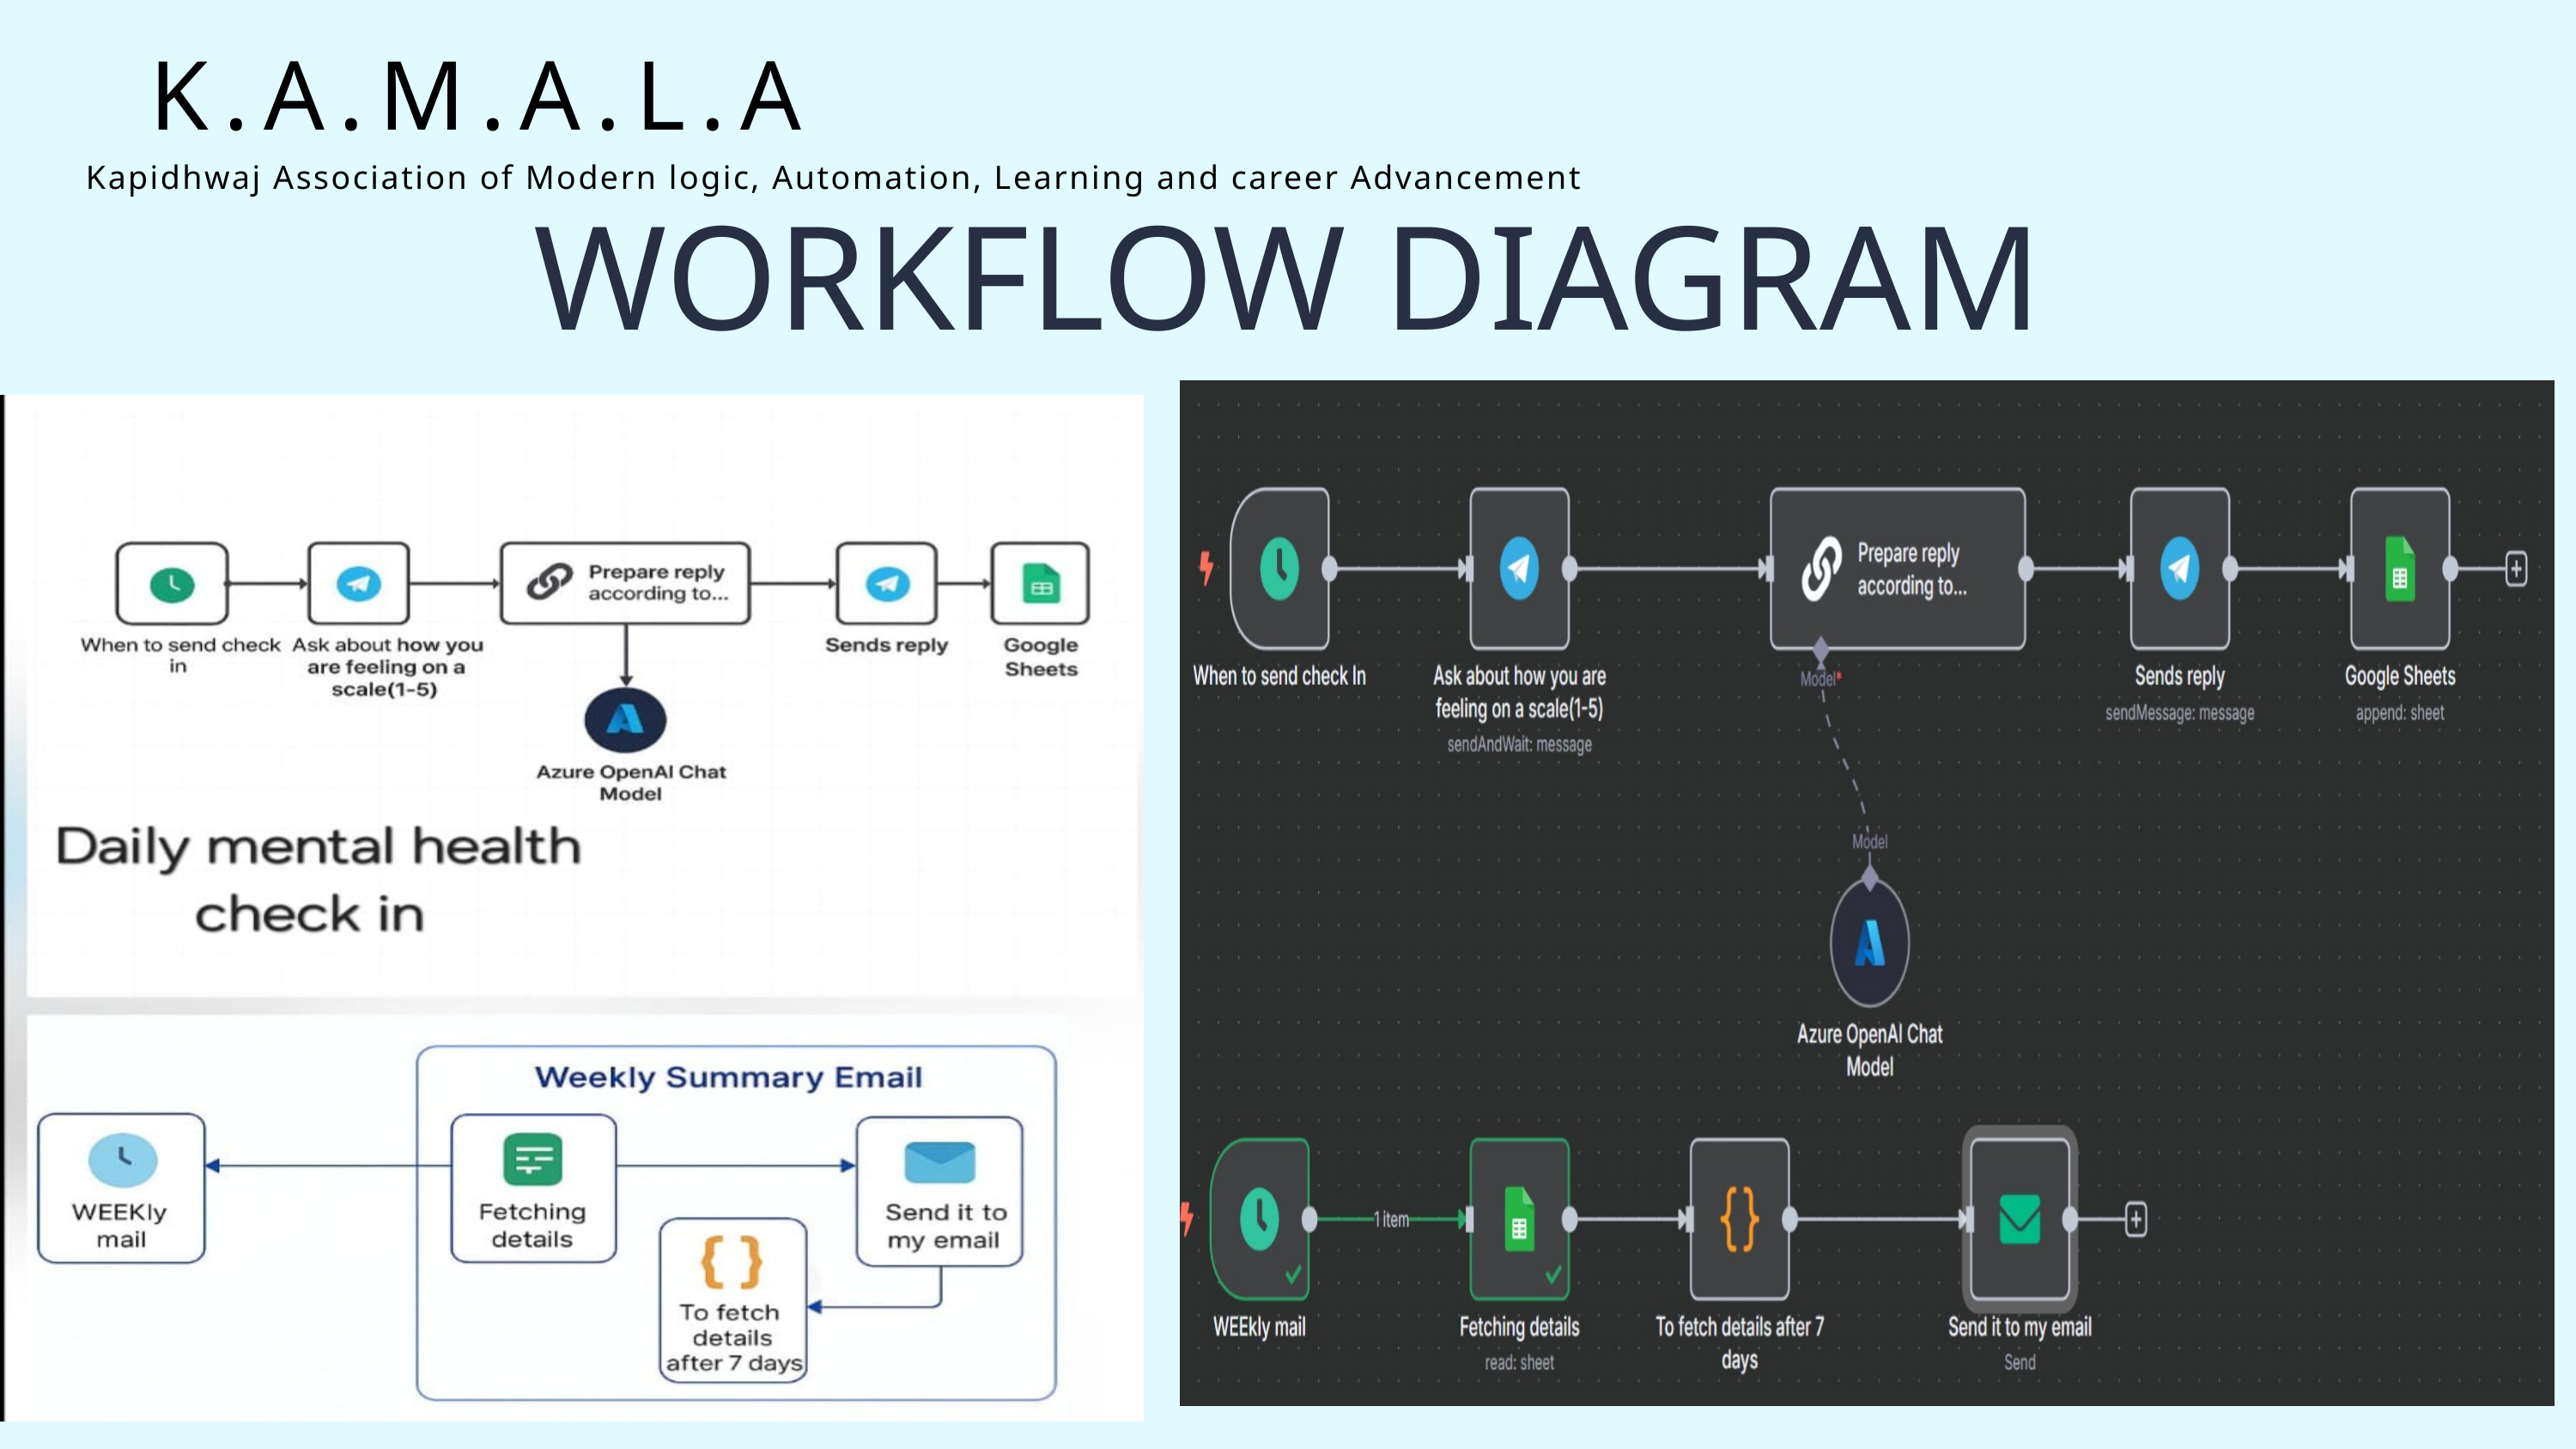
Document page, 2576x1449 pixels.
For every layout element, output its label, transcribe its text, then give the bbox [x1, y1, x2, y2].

text_box WORKFLOW DIAGRAM [251, 241, 2324, 360]
text_box K.A.M.A.L.A [62, 15, 890, 149]
picture [1180, 380, 2555, 1406]
text_box Kapidhwaj Association of Modern logic, Automation, Learning and career Advancement [86, 150, 1695, 196]
picture [0, 395, 1144, 1422]
